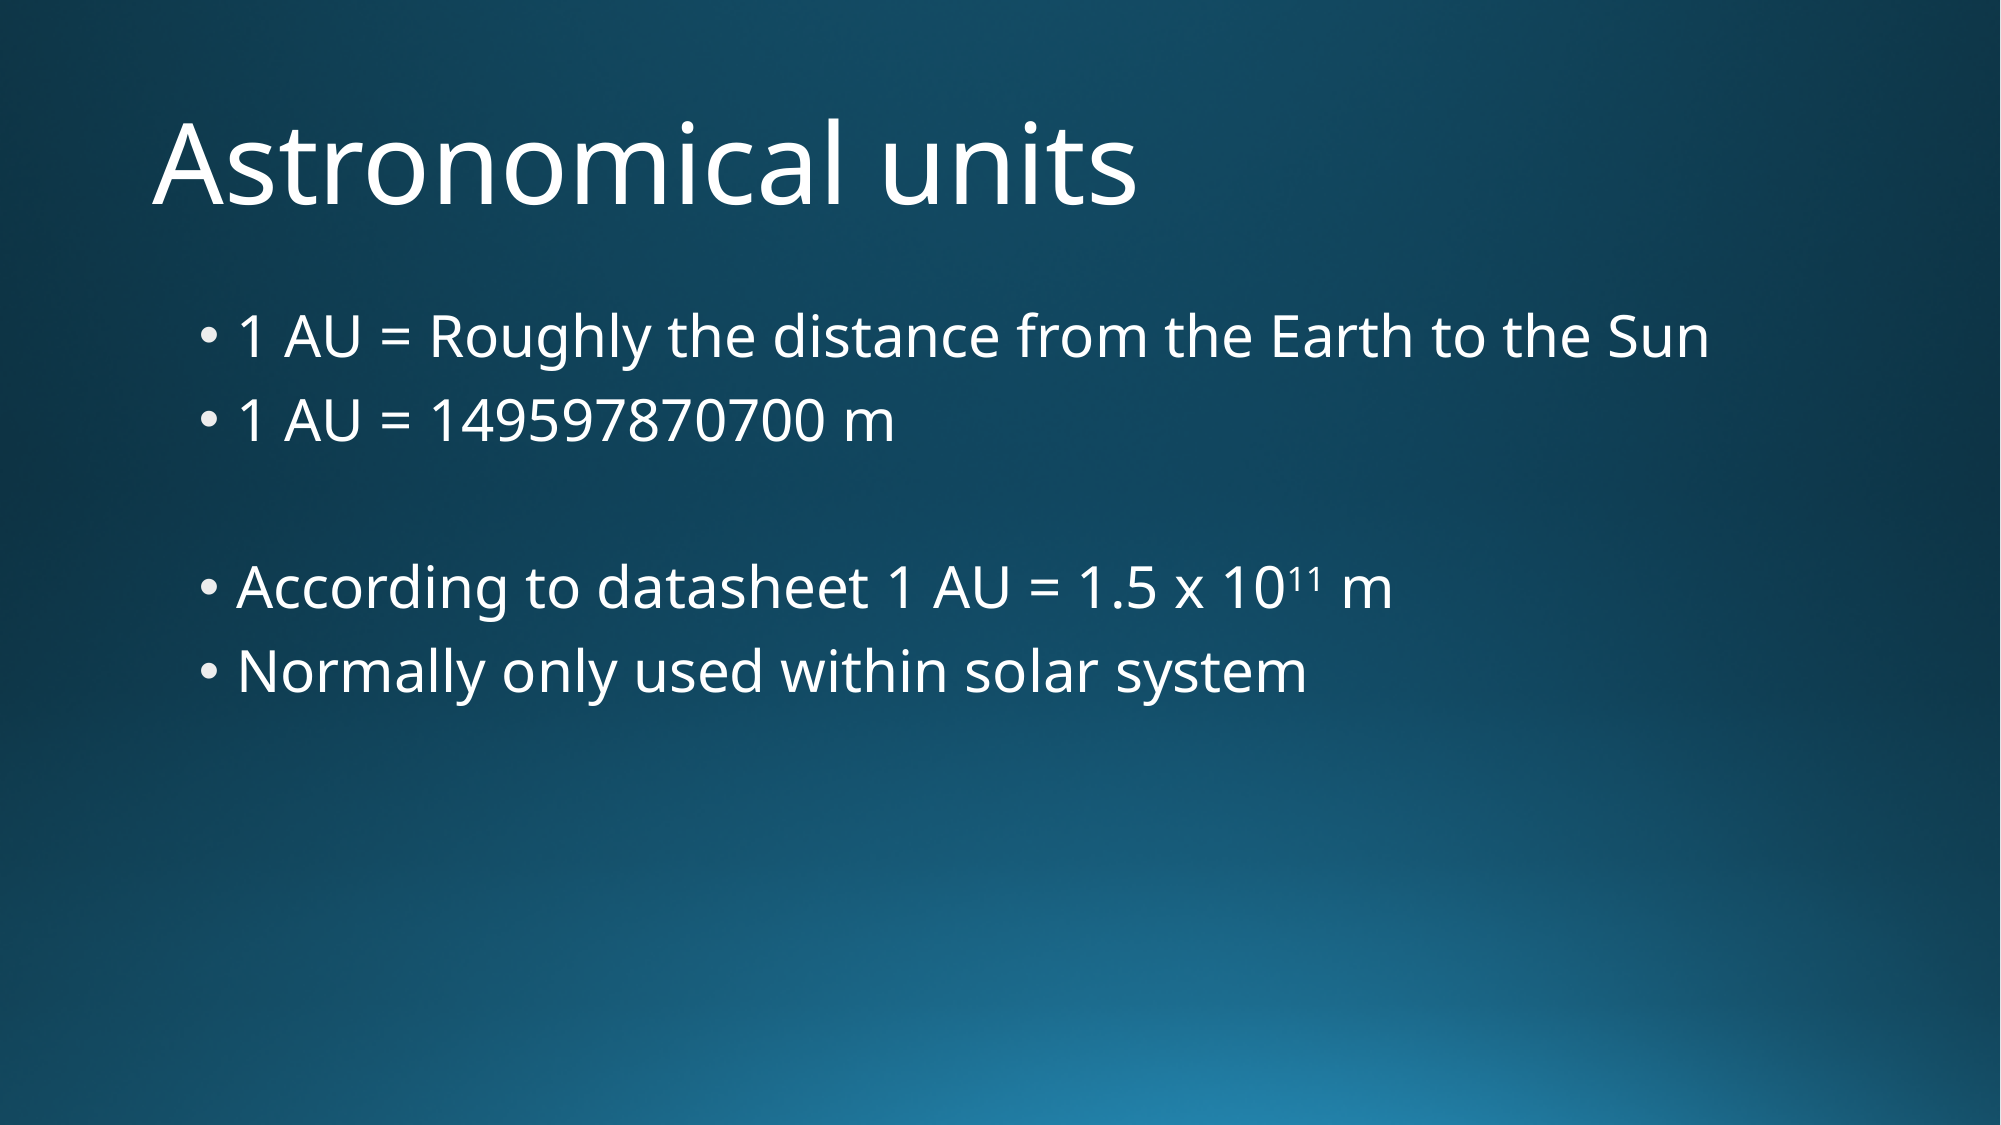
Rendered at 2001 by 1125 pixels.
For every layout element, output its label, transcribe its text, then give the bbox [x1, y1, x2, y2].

list 1 AU = Roughly the distance from the Earth to the Sun 1 AU = 149597870700 m According to datasheet 1 AU = 1.5 x 1011 m Normally only used within solar system [183, 299, 1863, 1014]
picture [0, 0, 2001, 1125]
title Astronomical units [137, 59, 1863, 278]
